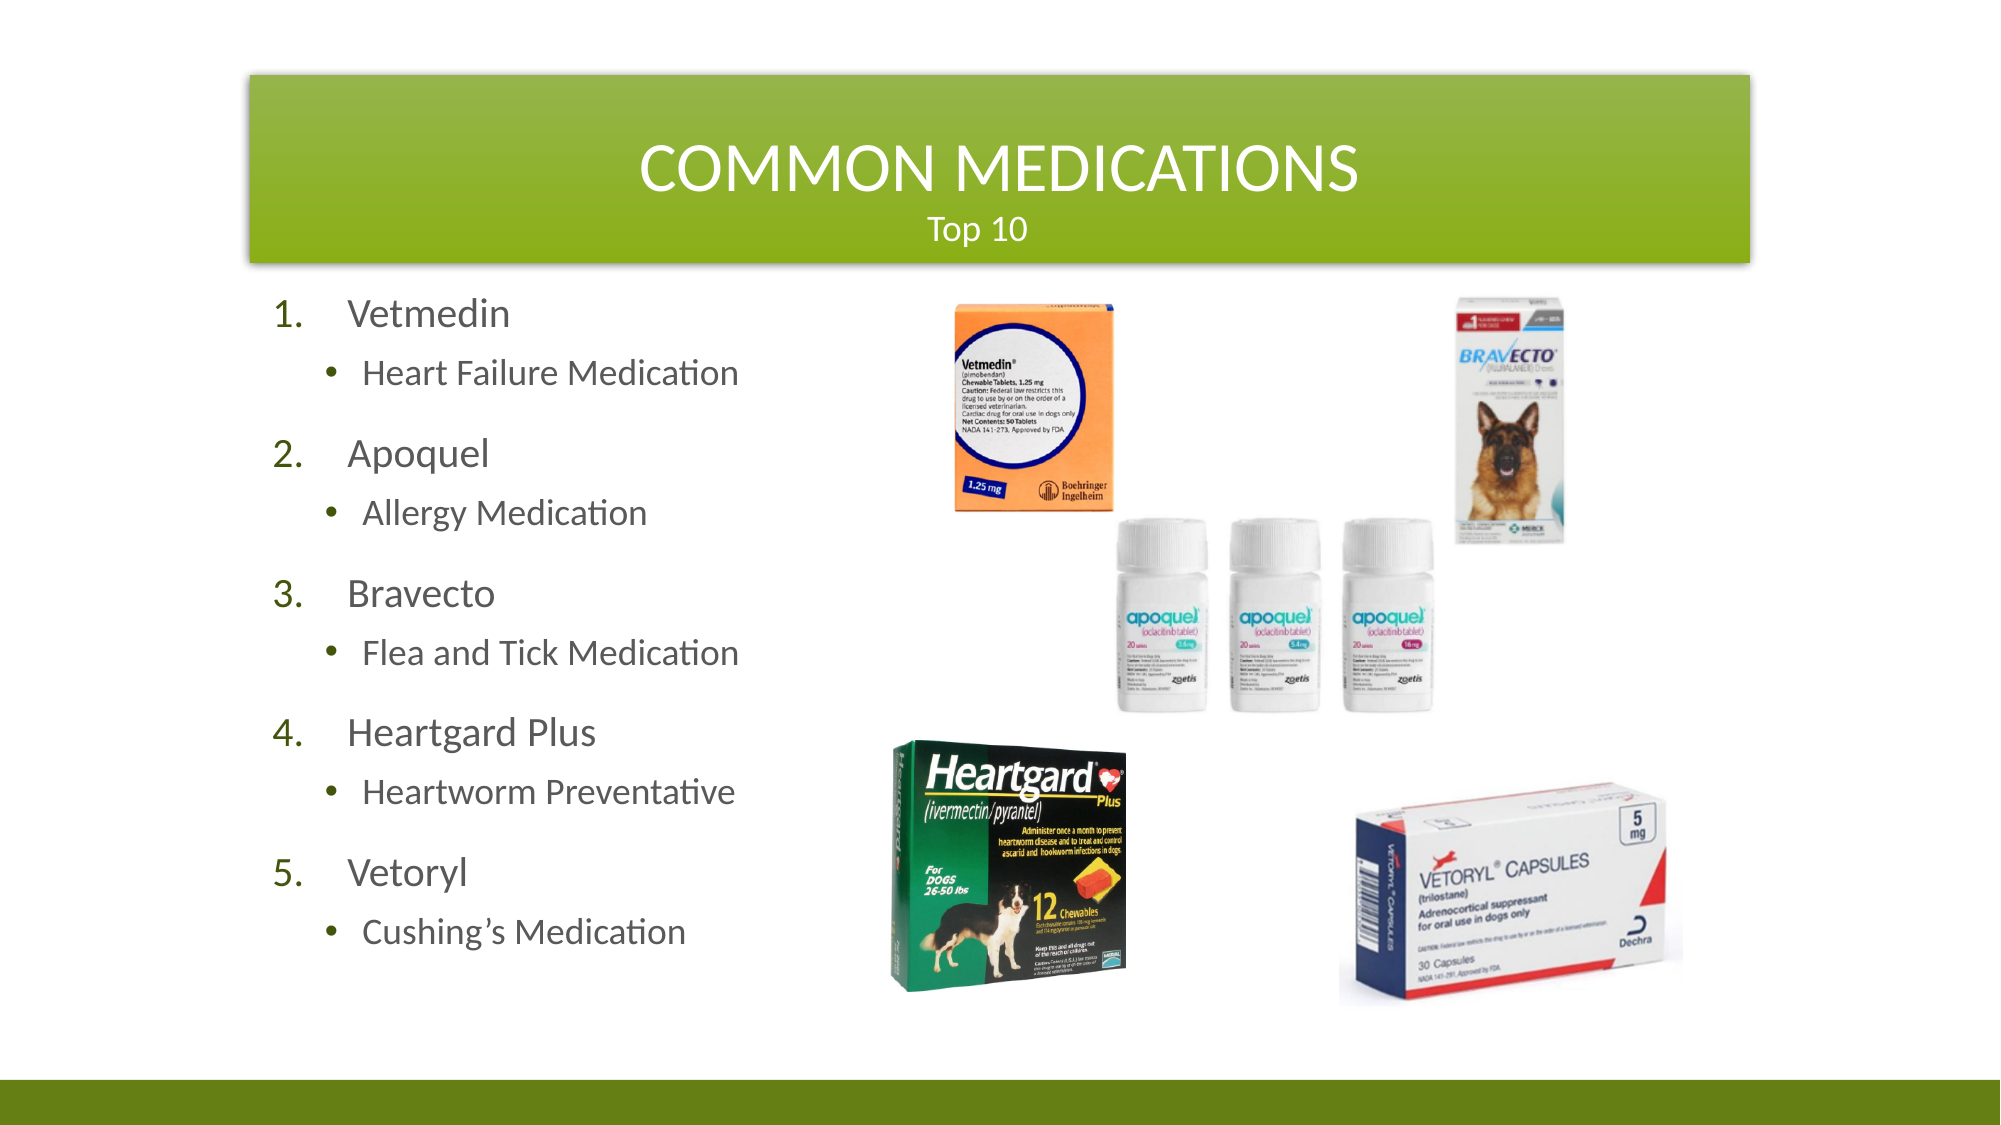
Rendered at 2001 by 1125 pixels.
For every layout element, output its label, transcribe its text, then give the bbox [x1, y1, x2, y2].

list Vetmedin Heart Failure Medication Apoquel Allergy Medication Bravecto Flea and Tick Medication Heartgard Plus Heartworm Preventative Vetoryl Cushing’s Medication [249, 284, 803, 1016]
picture [1447, 284, 1575, 560]
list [952, 301, 1116, 514]
picture [883, 740, 1126, 992]
picture [1109, 513, 1438, 721]
title Common Medications [249, 75, 1750, 263]
picture [1339, 761, 1683, 1016]
text_box Top 10 [912, 196, 1338, 256]
